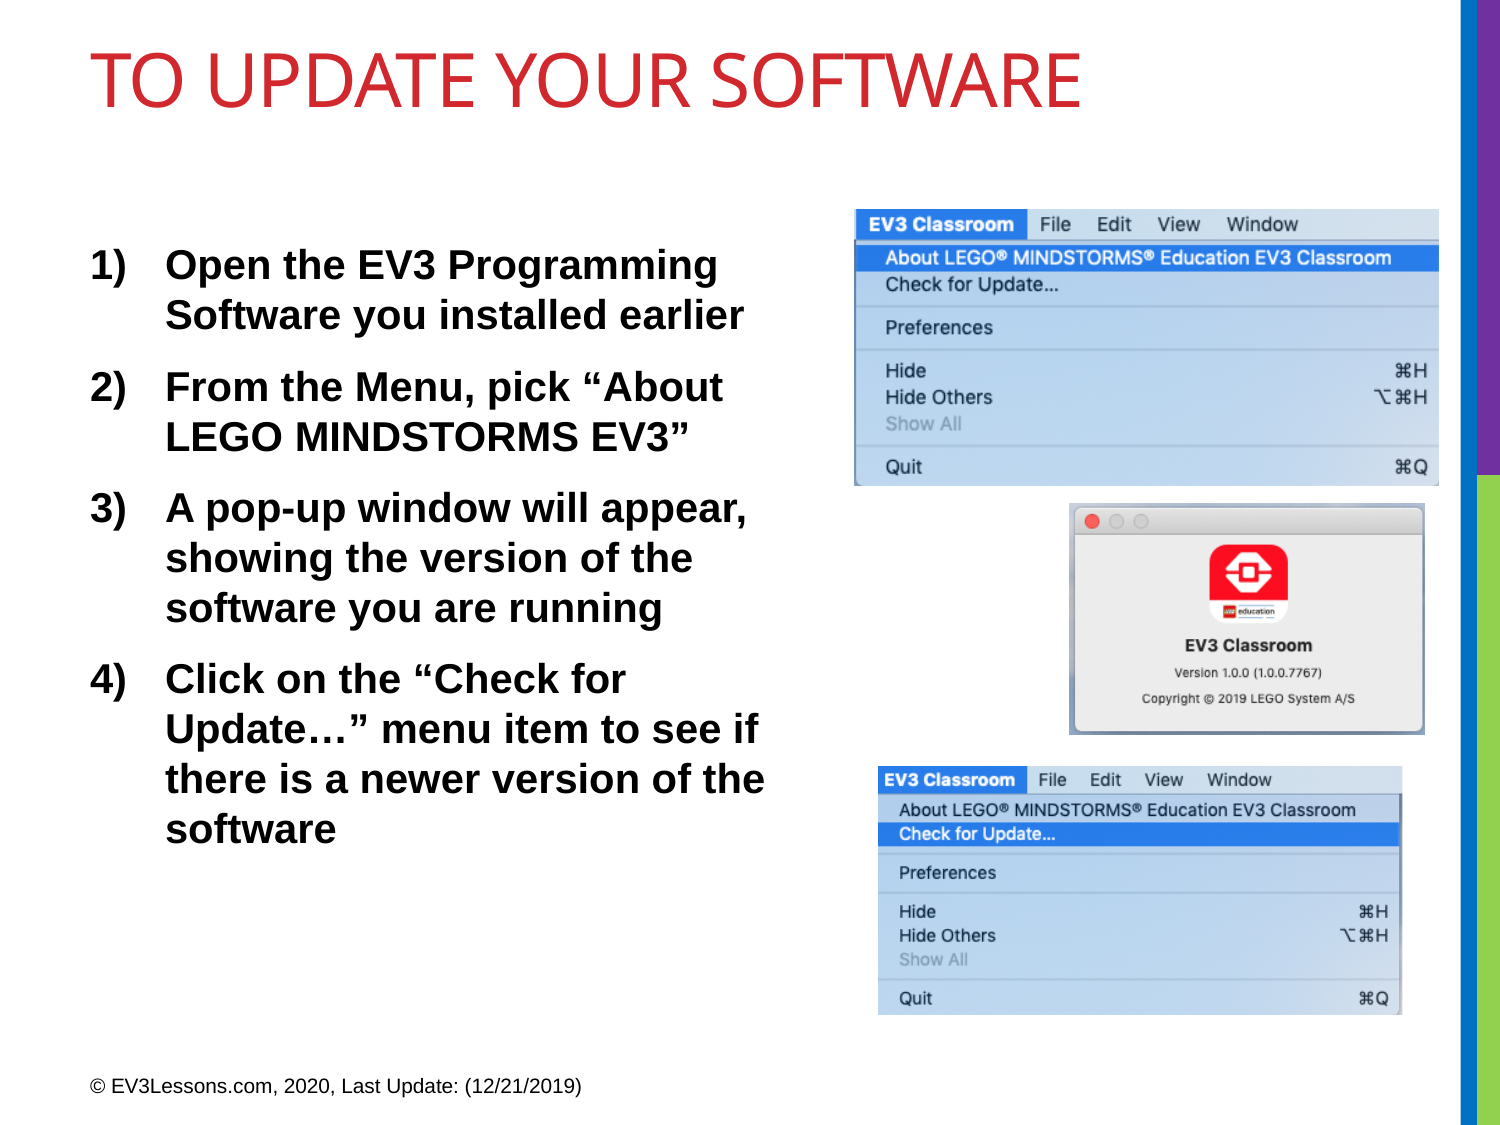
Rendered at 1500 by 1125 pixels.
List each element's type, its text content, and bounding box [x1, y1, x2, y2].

footer © EV3Lessons.com, 2020, Last Update: (12/21/2019) [75, 1065, 638, 1112]
picture [877, 765, 1403, 1015]
picture [853, 208, 1440, 486]
picture [1068, 503, 1426, 736]
title To update your SOFTWARE [75, 25, 1428, 250]
list Open the EV3 Programming Software you installed earlier From the Menu, pick “About LEGO MINDSTORMS EV3” A pop-up window will appear, showing the version of the software you are running Click on the “Check for Update…” menu item to see if there is a newer version of the software [75, 230, 838, 949]
